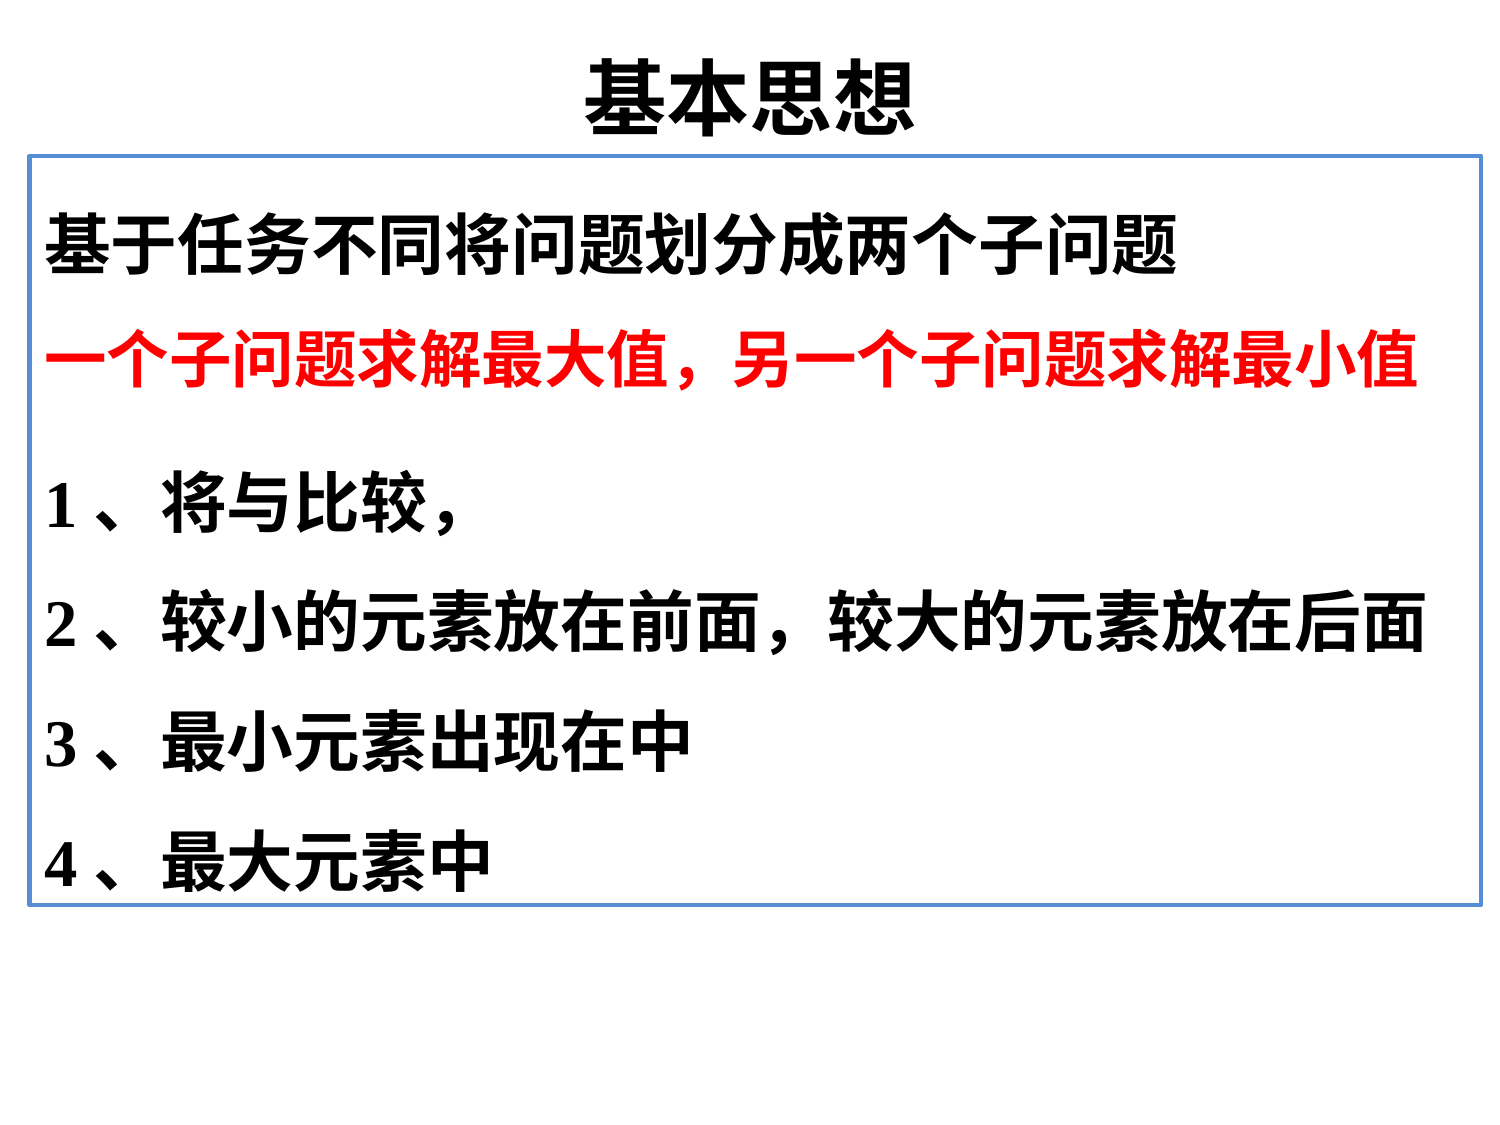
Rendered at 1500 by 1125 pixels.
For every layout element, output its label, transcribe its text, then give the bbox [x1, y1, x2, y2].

text_box 基本思想 [5, 38, 1495, 143]
